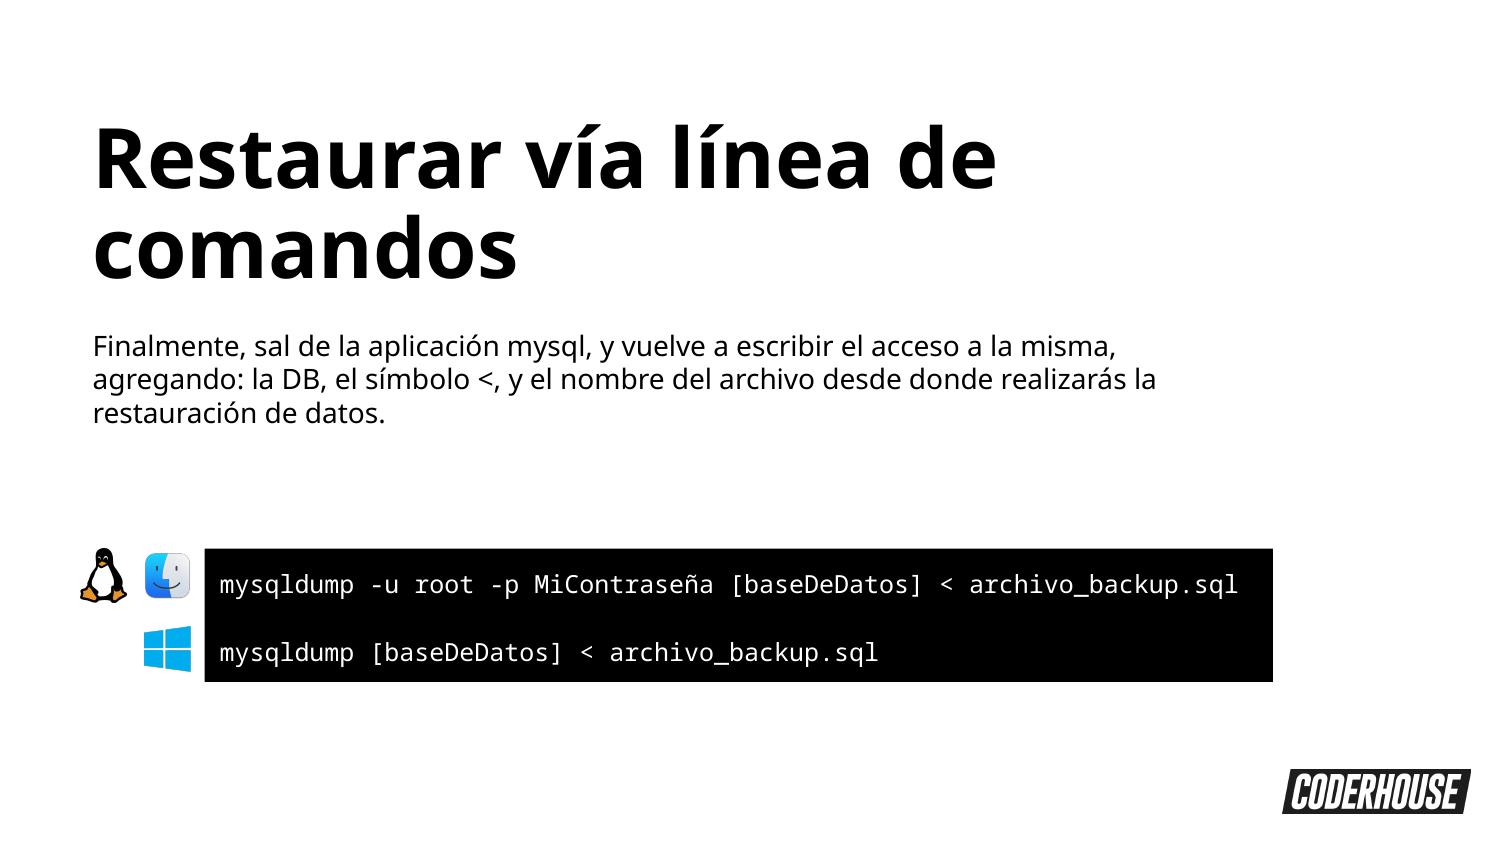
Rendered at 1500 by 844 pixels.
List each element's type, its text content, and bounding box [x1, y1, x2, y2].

picture [1281, 769, 1471, 814]
picture [140, 548, 195, 604]
text_box Restaurar vía línea de comandos [77, 101, 1414, 312]
picture [75, 548, 131, 604]
picture [144, 626, 191, 673]
text_box Finalmente, sal de la aplicación mysql, y vuelve a escribir el acceso a la misma, agregando: la DB, el símbolo <, y el nombre del archivo desde donde realizarás la restauración de datos. [77, 312, 1274, 445]
text_box mysqldump -u root -p MiContraseña [baseDeDatos] < archivo_backup.sql mysqldump [baseDeDatos] < archivo_backup.sql [204, 548, 1273, 682]
